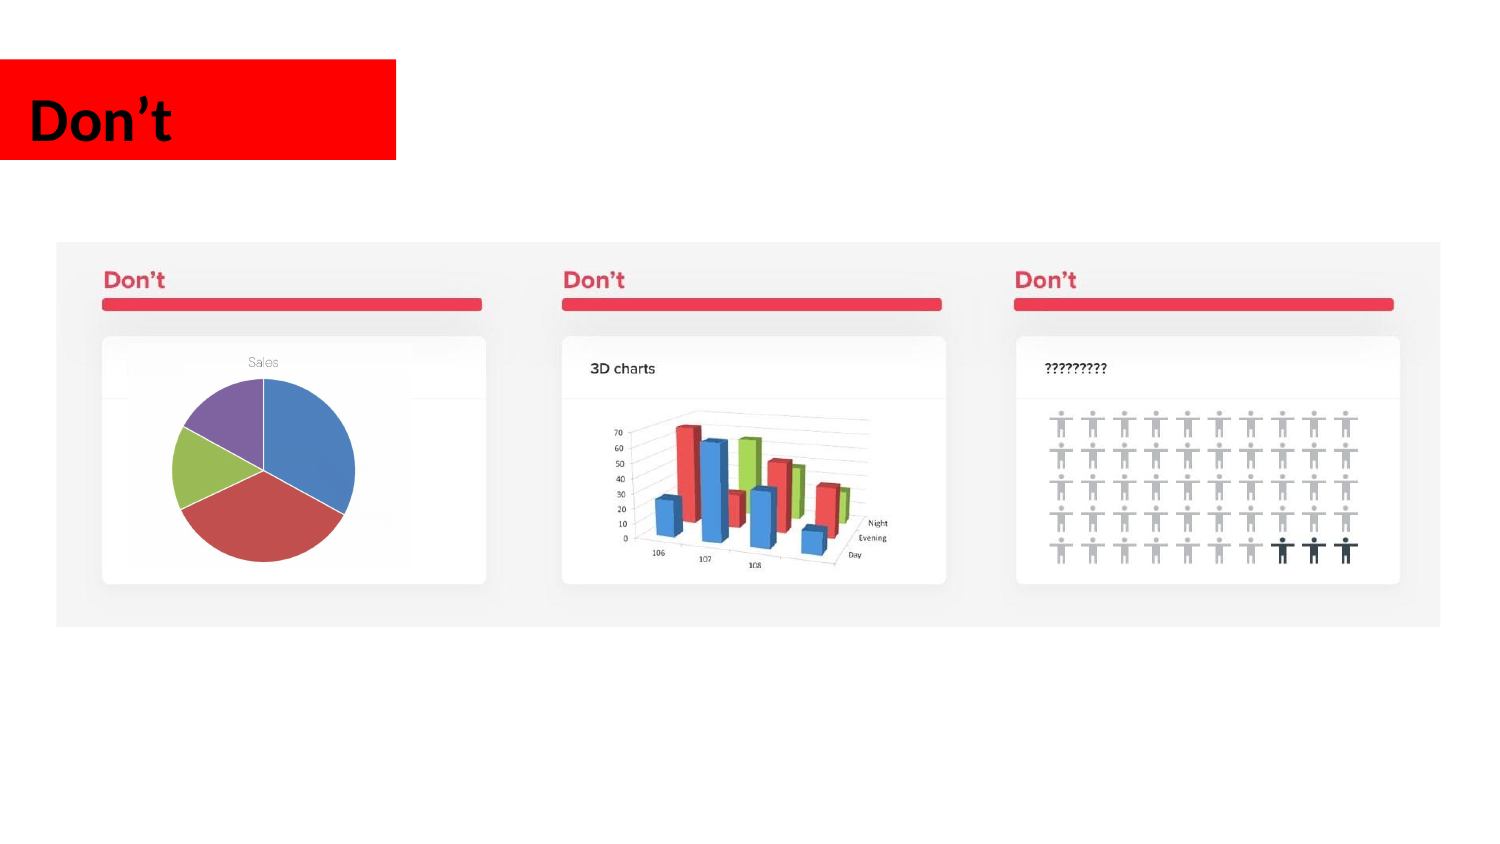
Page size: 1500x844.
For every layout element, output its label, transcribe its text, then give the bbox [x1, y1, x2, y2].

text_box Don’t [18, 72, 735, 159]
picture [55, 241, 1441, 627]
text_box [0, 59, 397, 160]
